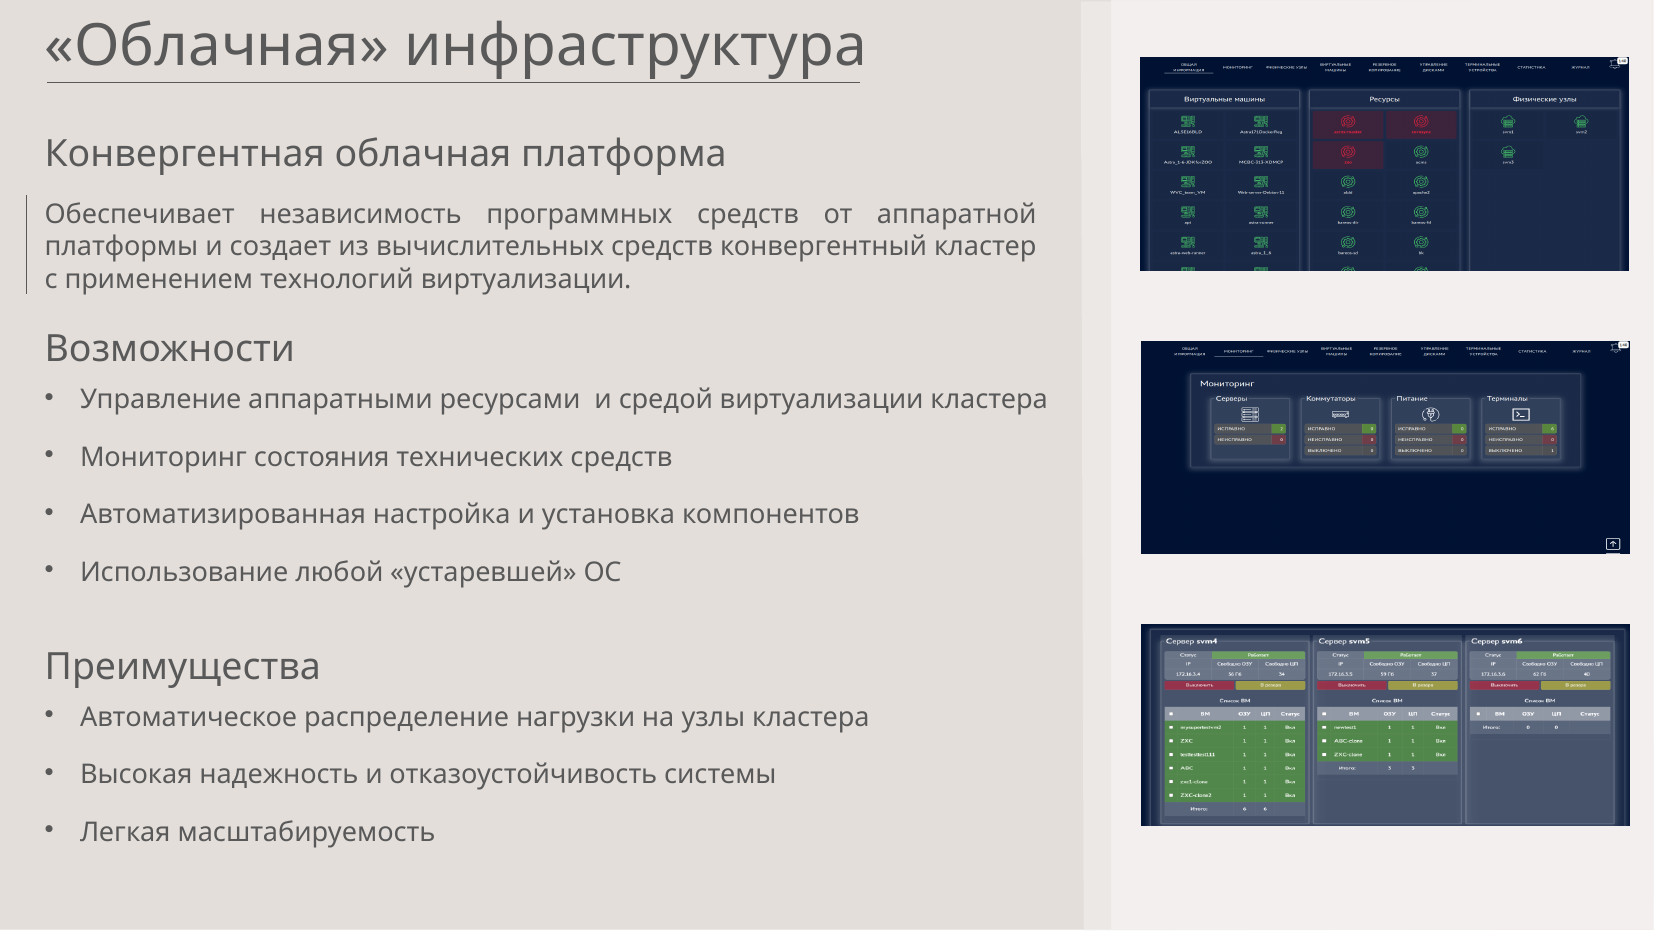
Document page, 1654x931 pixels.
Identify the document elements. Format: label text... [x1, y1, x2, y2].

text_box «Облачная» инфраструктура [29, 0, 991, 98]
text_box Обеспечивает независимость программных средств от аппаратной платформы и создает из вычислительных средств конвергентный кластер с применением технологий виртуализации. [29, 188, 1051, 298]
picture [1141, 624, 1630, 827]
picture [1141, 341, 1630, 554]
text_box [1080, 0, 1654, 931]
text_box Возможности Управление аппаратными ресурсами и средой виртуализации кластера Мониторинг состояния технических средств Автоматизированная настройка и установка компонентов Использование любой «устаревшей» ОС [29, 316, 1261, 610]
picture [1140, 57, 1630, 271]
text_box Преимущества Автоматическое распределение нагрузки на узлы кластера Высокая надежность и отказоустойчивость системы Легкая масштабируемость [29, 634, 1231, 879]
text_box [0, 0, 1112, 930]
text_box Конвергентная облачная платформа [29, 121, 781, 188]
